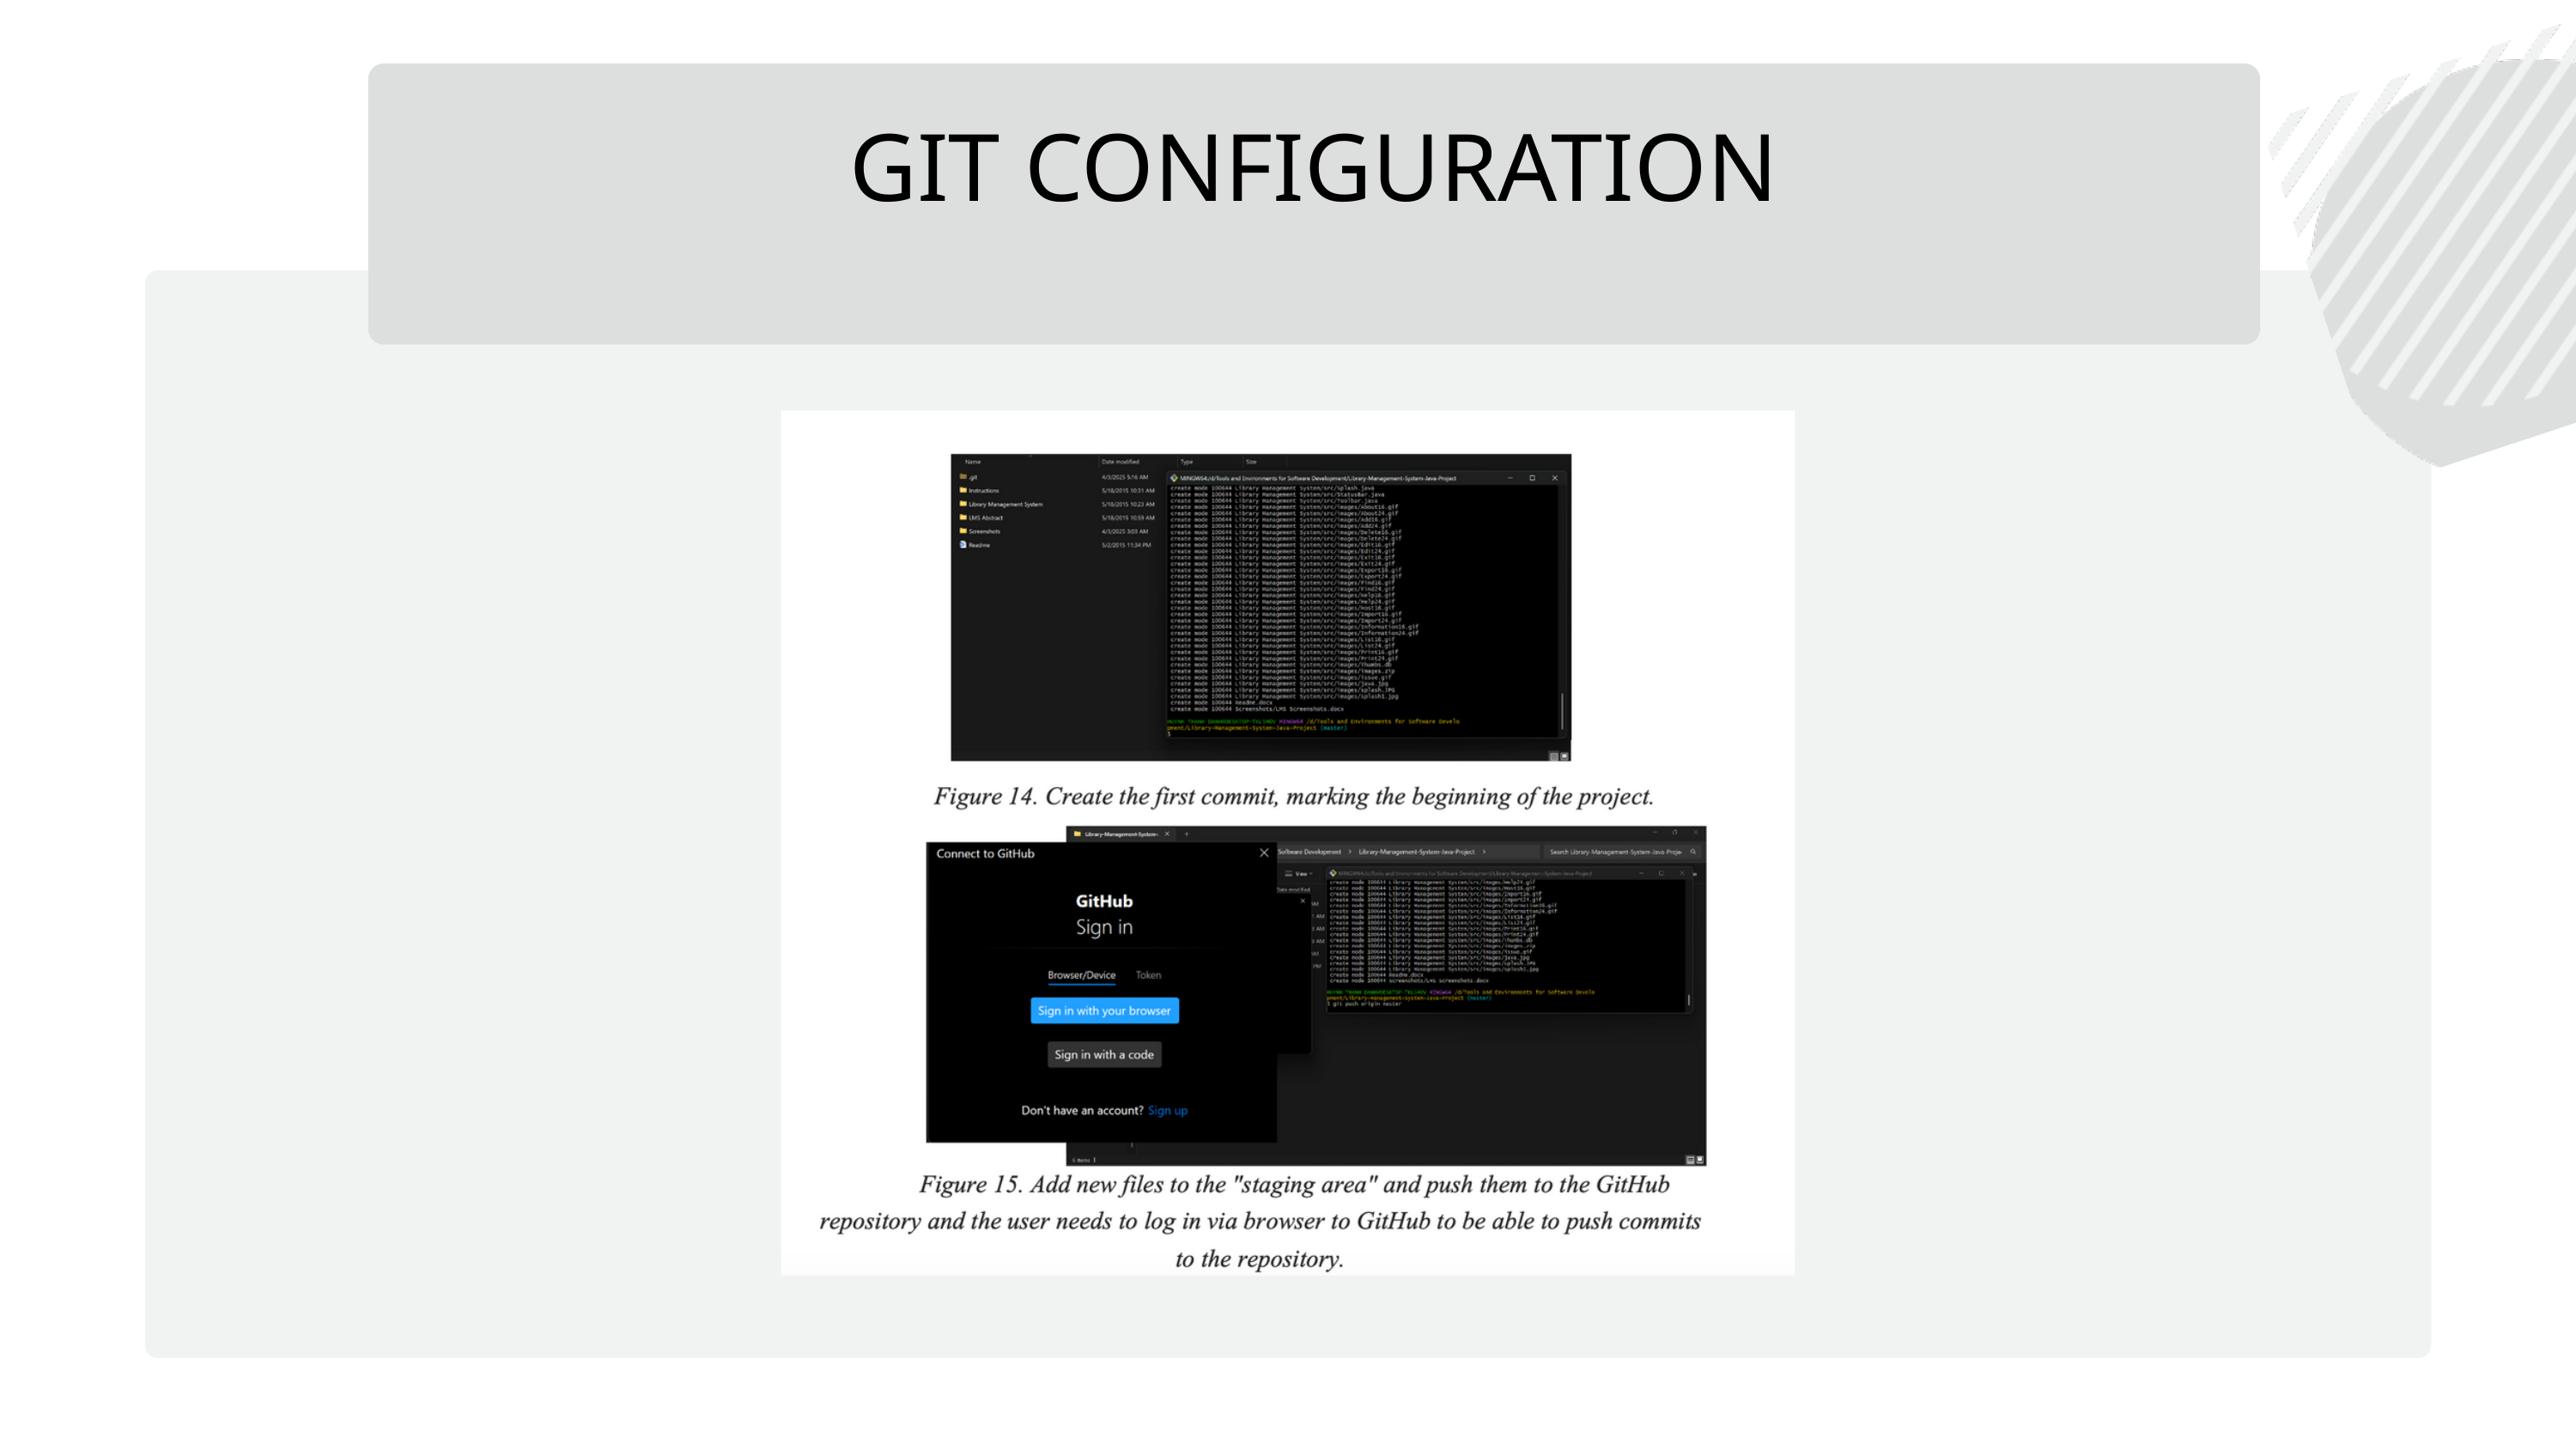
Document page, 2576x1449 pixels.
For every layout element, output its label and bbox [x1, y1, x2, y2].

text_box [368, 63, 2261, 345]
text_box [144, 270, 2432, 1359]
text_box [2267, 18, 2576, 469]
